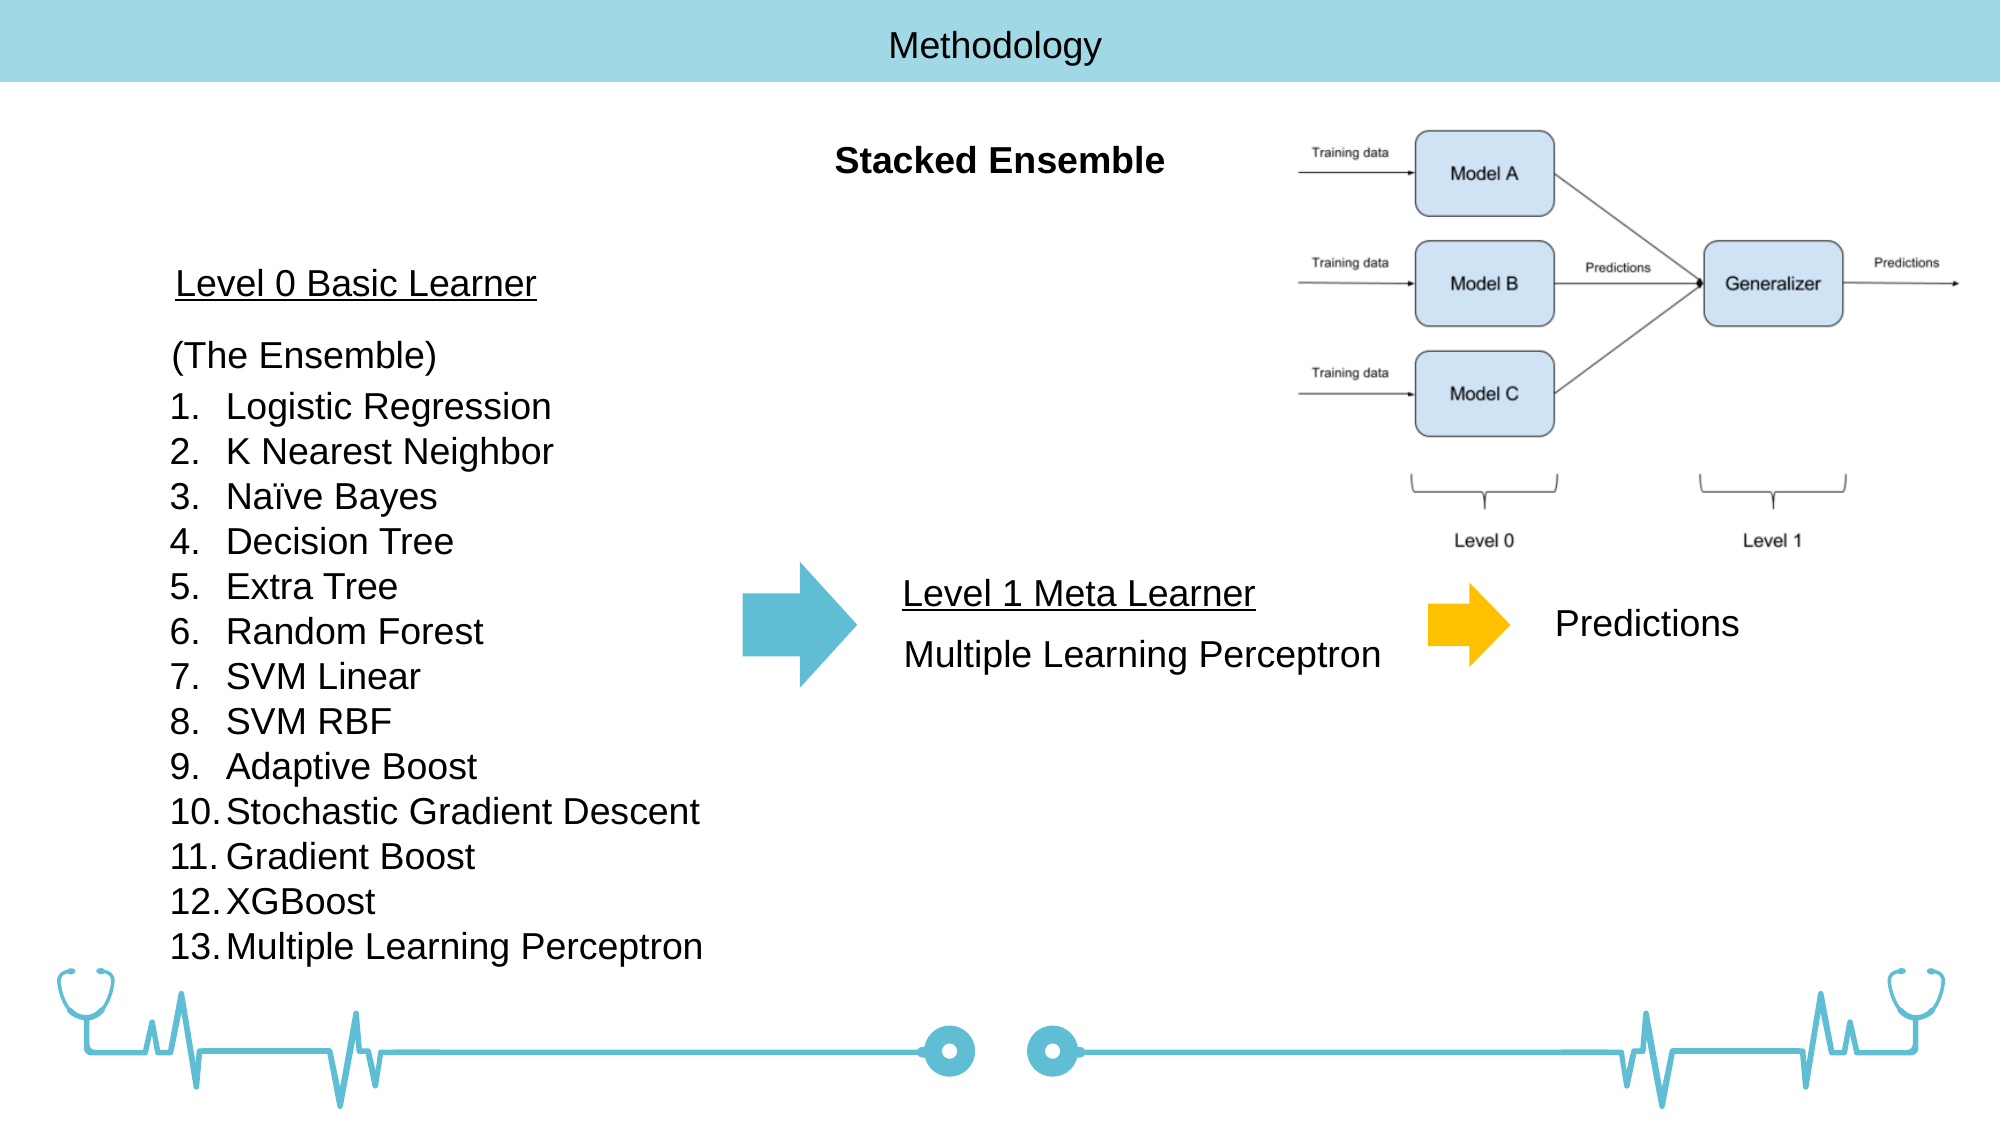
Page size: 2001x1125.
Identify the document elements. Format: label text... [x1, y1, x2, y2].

text_box Logistic Regression K Nearest Neighbor Naïve Bayes Decision Tree Extra Tree Random Forest SVM Linear SVM RBF Adaptive Boost Stochastic Gradient Descent Gradient Boost XGBoost Multiple Learning Perceptron [154, 374, 828, 975]
text_box (The Ensemble) [156, 323, 463, 384]
text_box Level 1 Meta Learner [863, 561, 1271, 622]
text_box Predictions [1540, 592, 1756, 652]
text_box [0, 0, 2000, 83]
text_box Stacked Ensemble [808, 128, 1192, 189]
text_box Level 0 Basic Learner [160, 251, 932, 312]
picture [1294, 127, 1961, 555]
text_box Methodology [873, 13, 1118, 74]
text_box [1427, 579, 1512, 670]
text_box Multiple Learning Perceptron [888, 622, 1397, 683]
text_box [741, 559, 859, 691]
